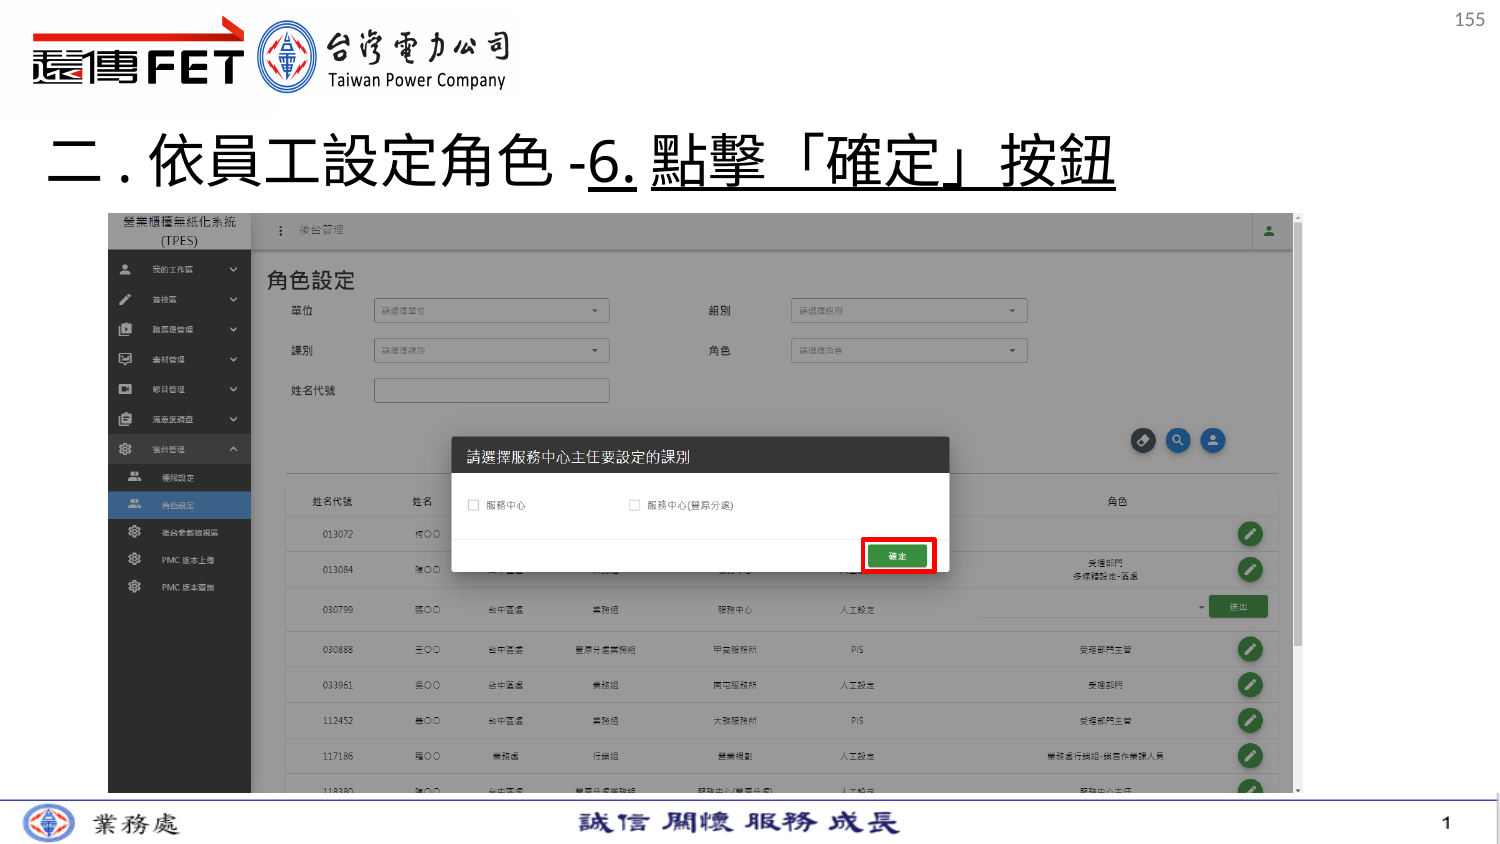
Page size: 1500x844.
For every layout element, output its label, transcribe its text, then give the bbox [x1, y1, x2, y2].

picture [0, 0, 519, 117]
text_box 二.依員工設定角色-6.點擊「確定」按鈕 [30, 117, 1476, 217]
picture [0, 213, 1500, 844]
